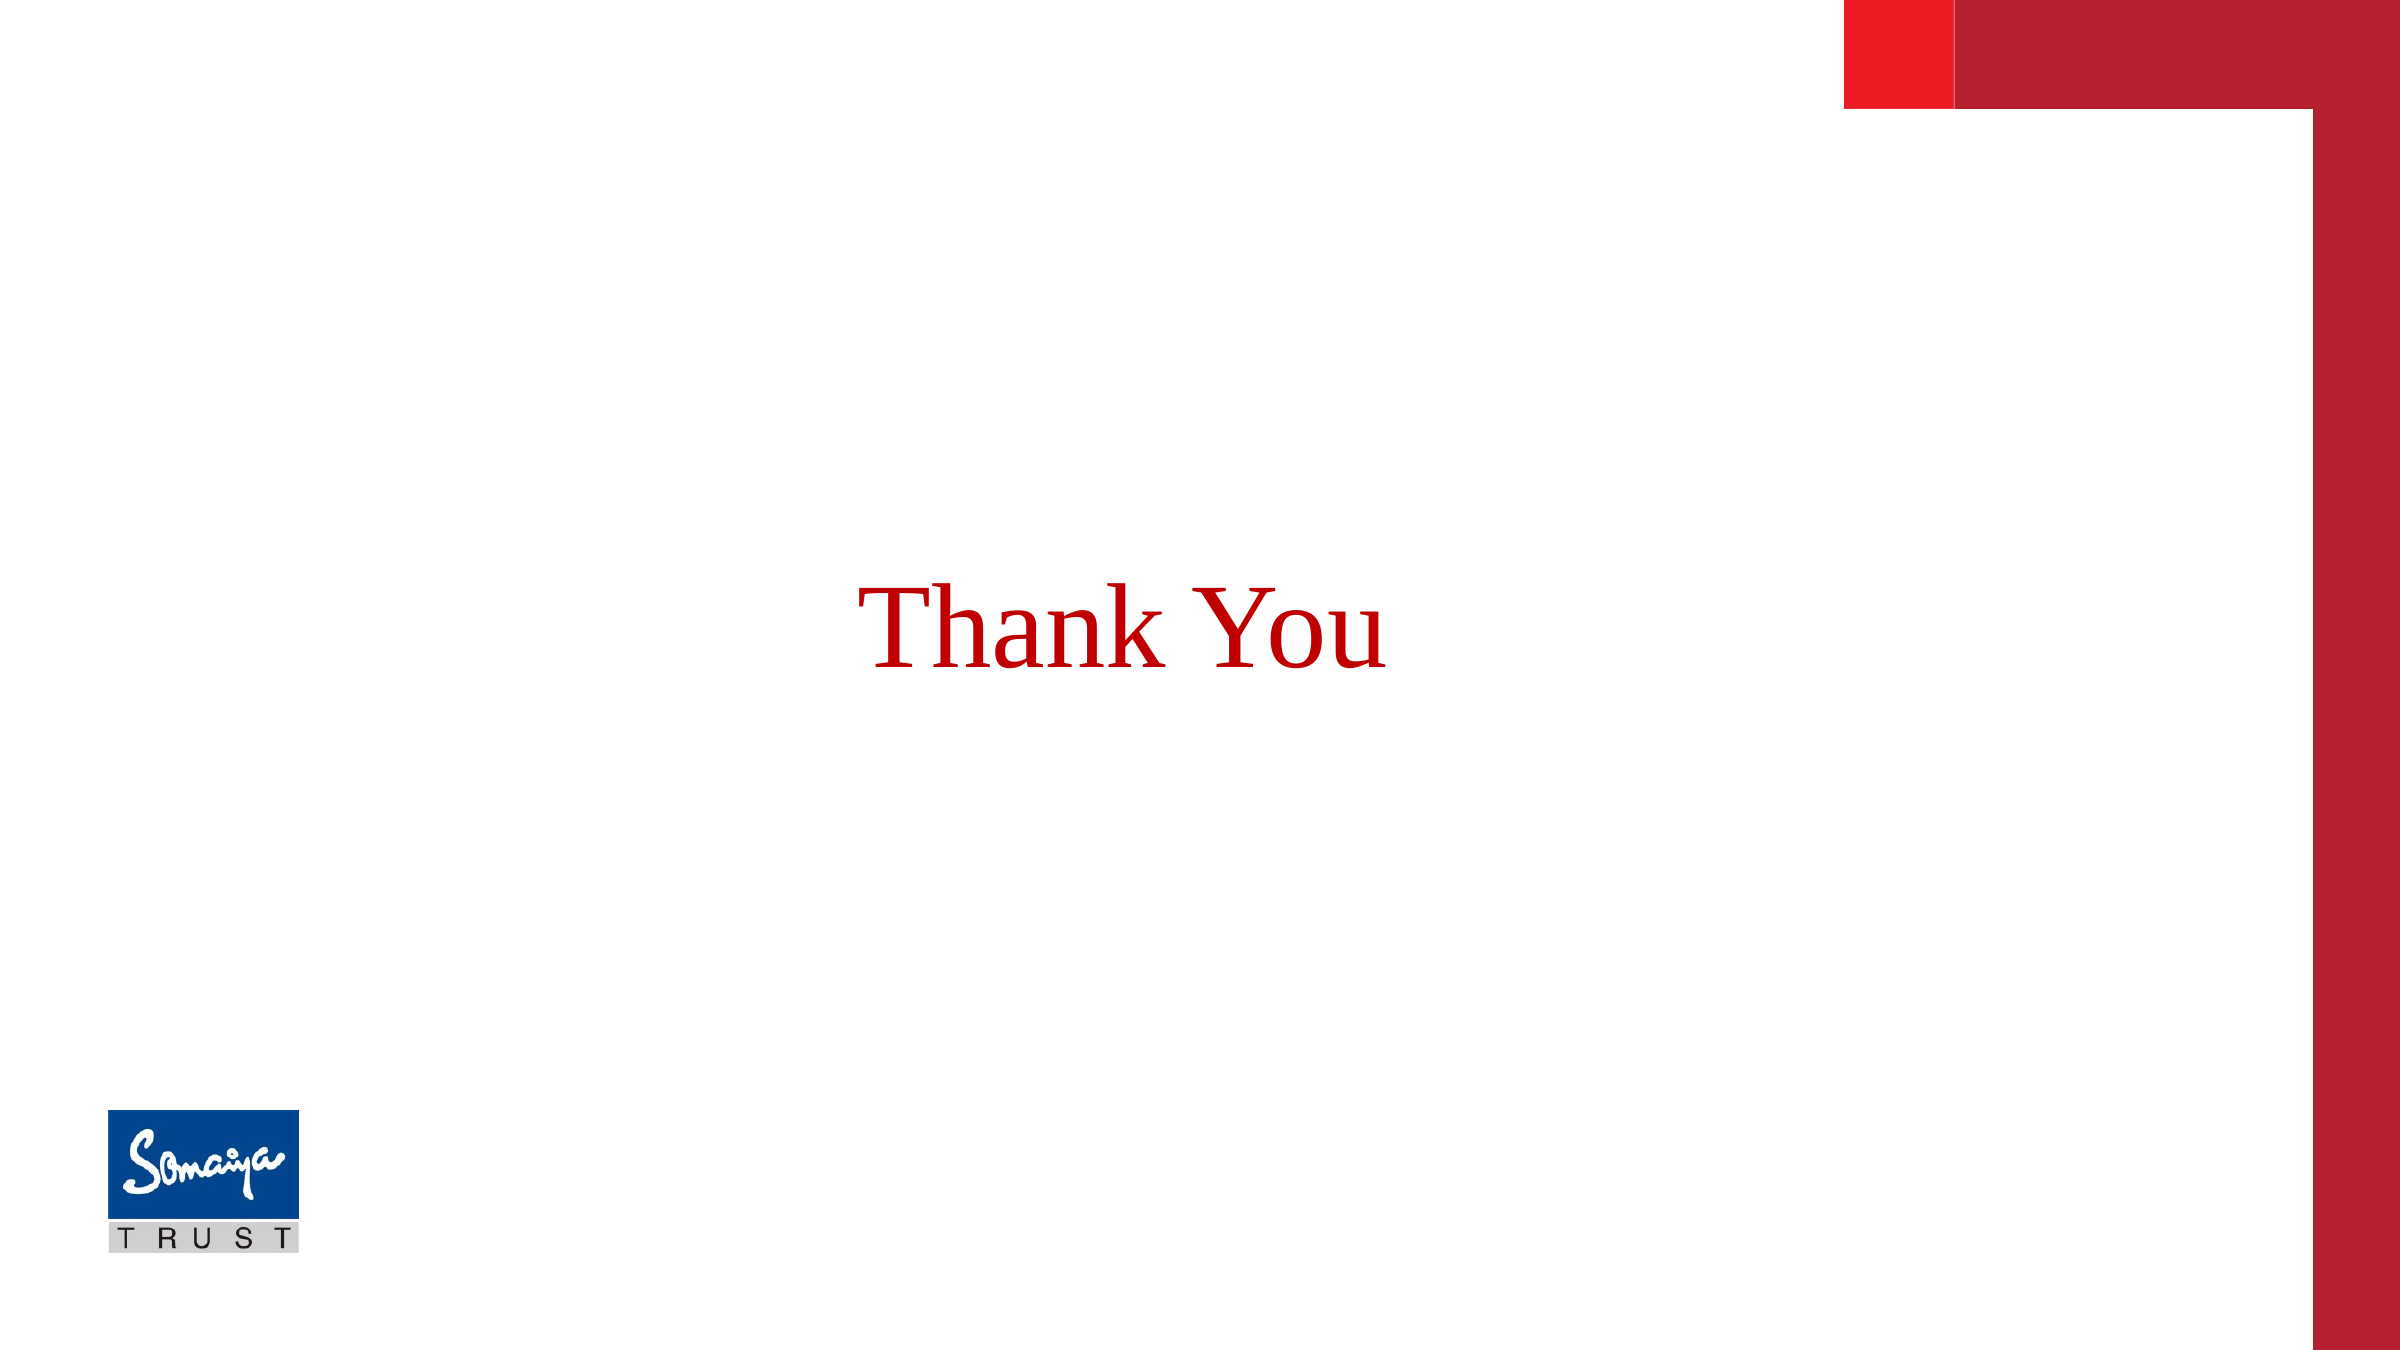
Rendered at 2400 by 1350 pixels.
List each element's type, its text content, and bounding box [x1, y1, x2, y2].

text_box Thank You [842, 539, 1497, 699]
picture [1844, 0, 2400, 1350]
picture [108, 1110, 299, 1253]
